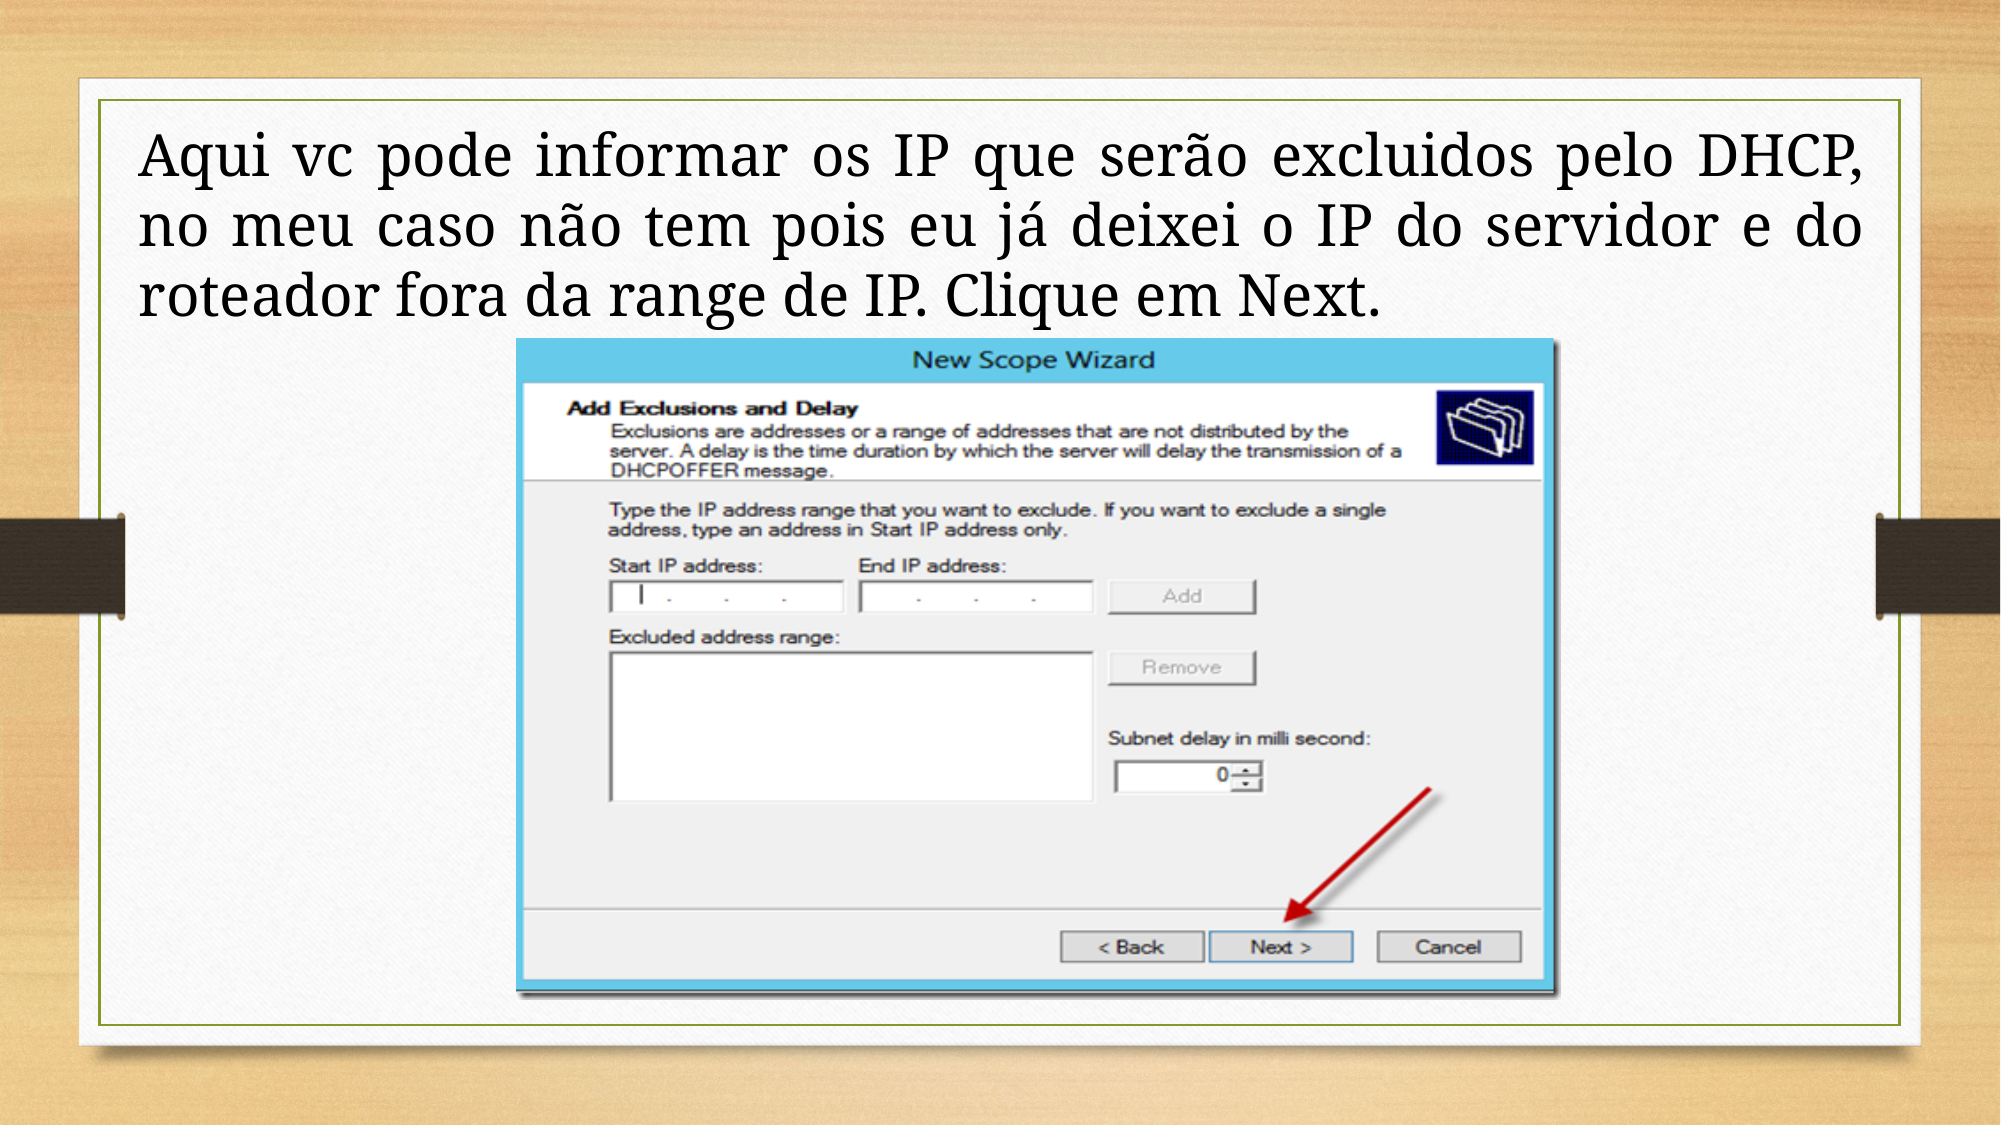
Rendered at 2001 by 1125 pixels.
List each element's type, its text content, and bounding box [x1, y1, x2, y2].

text_box Aqui vc pode informar os IP que serão excluidos pelo DHCP, no meu caso não tem pois eu já deixei o IP do servidor e do roteador fora da range de IP. Clique em Next. [123, 110, 1881, 336]
picture [0, 0, 2001, 1125]
